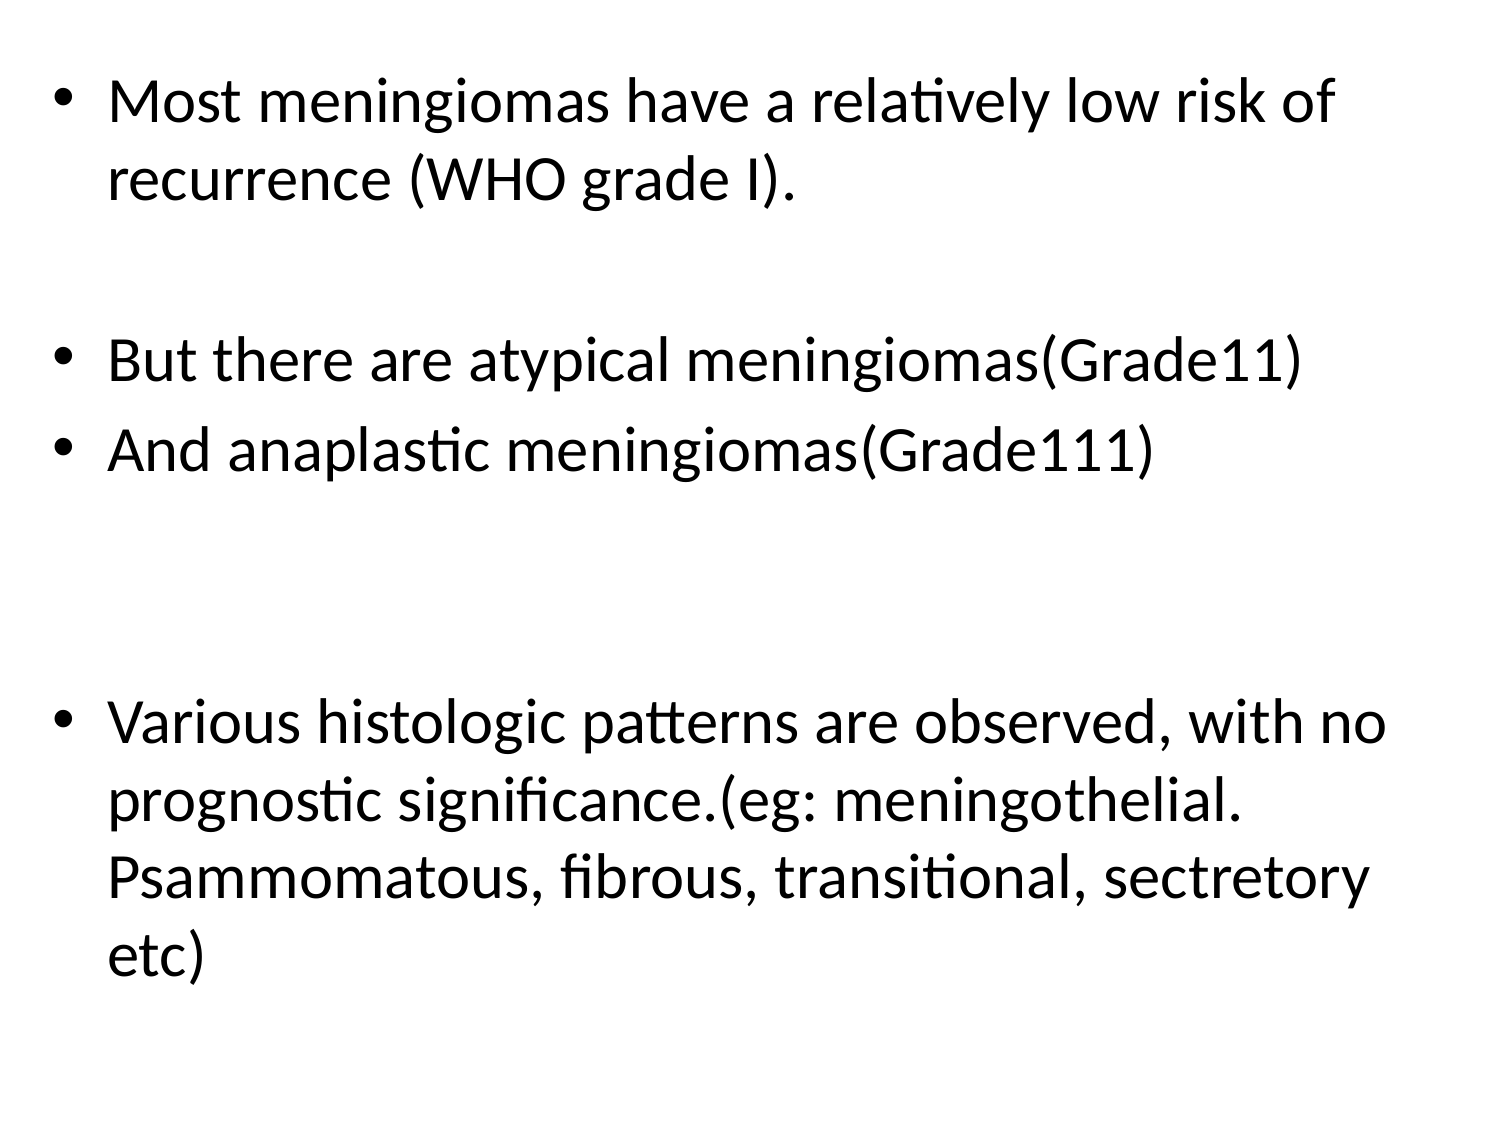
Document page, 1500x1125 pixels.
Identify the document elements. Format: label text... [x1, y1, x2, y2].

list Most meningiomas have a relatively low risk of recurrence (WHO grade I). But there are atypical meningiomas(Grade11) And anaplastic meningiomas(Grade111) Various histologic patterns are observed, with no prognostic significance.(eg: meningothelial. Psammomatous, fibrous, transitional, sectretory etc) [37, 50, 1475, 1005]
